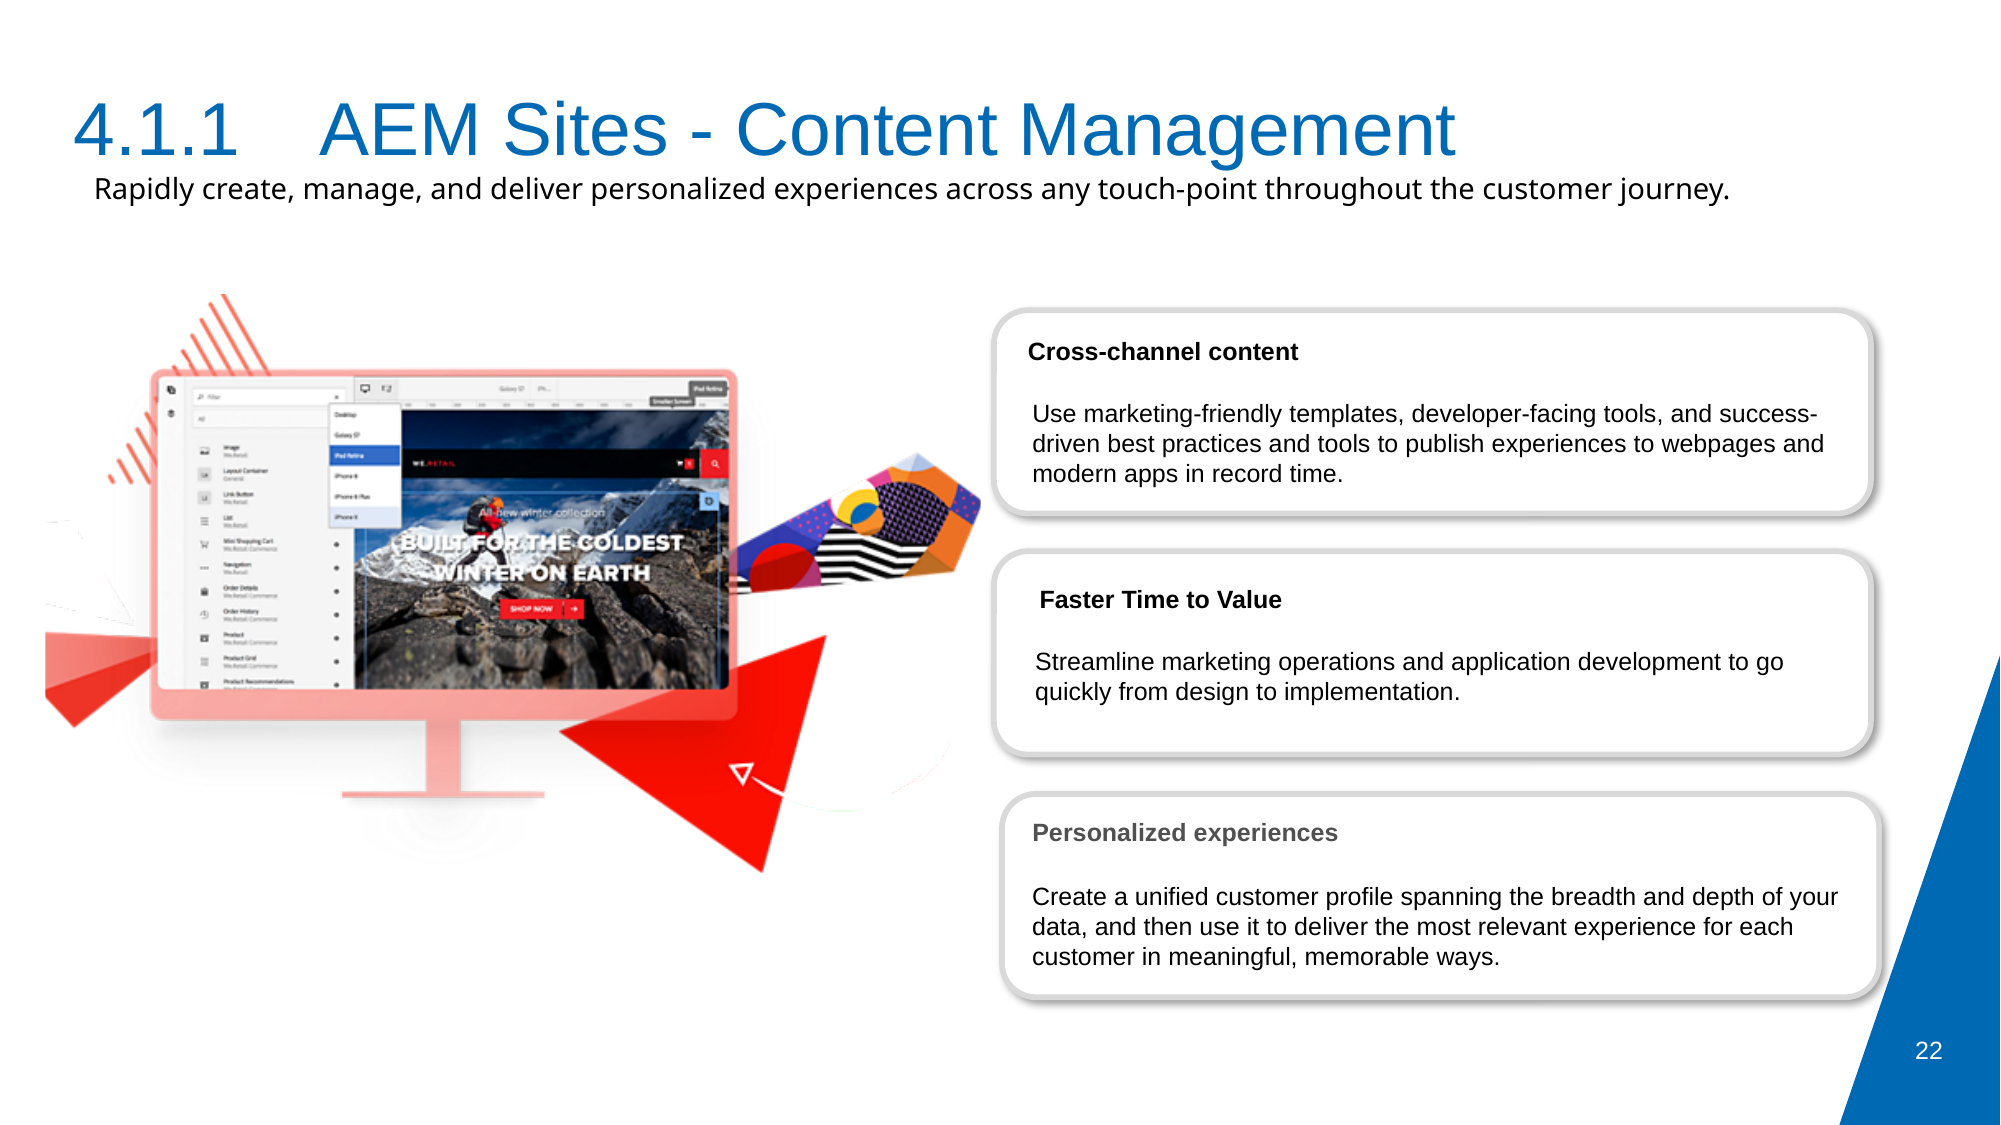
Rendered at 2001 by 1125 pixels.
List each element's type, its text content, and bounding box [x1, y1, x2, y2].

text_box Faster Time to Value [1024, 576, 1371, 622]
text_box Use marketing-friendly templates, developer-facing tools, and success-driven best practices and tools to publish experiences to webpages and modern apps in record time. [1017, 390, 1864, 496]
text_box [992, 550, 1873, 756]
text_box 4.1.1 AEM Sites - Content Management [59, 46, 1911, 178]
text_box [1000, 792, 1881, 999]
picture [45, 294, 981, 873]
text_box Create a unified customer profile spanning the breadth and depth of your data, and then use it to deliver the most relevant experience for each customer in meaningful, memorable ways. [1017, 872, 1861, 978]
text_box Streamline marketing operations and application development to go quickly from design to implementation. [1020, 638, 1861, 713]
text_box Personalized experiences [1017, 809, 1542, 854]
text_box [992, 309, 1873, 515]
text_box Cross-channel content [1013, 327, 1347, 373]
text_box Rapidly create, manage, and deliver personalized experiences across any touch-point throughout the customer journey. [78, 163, 1837, 213]
